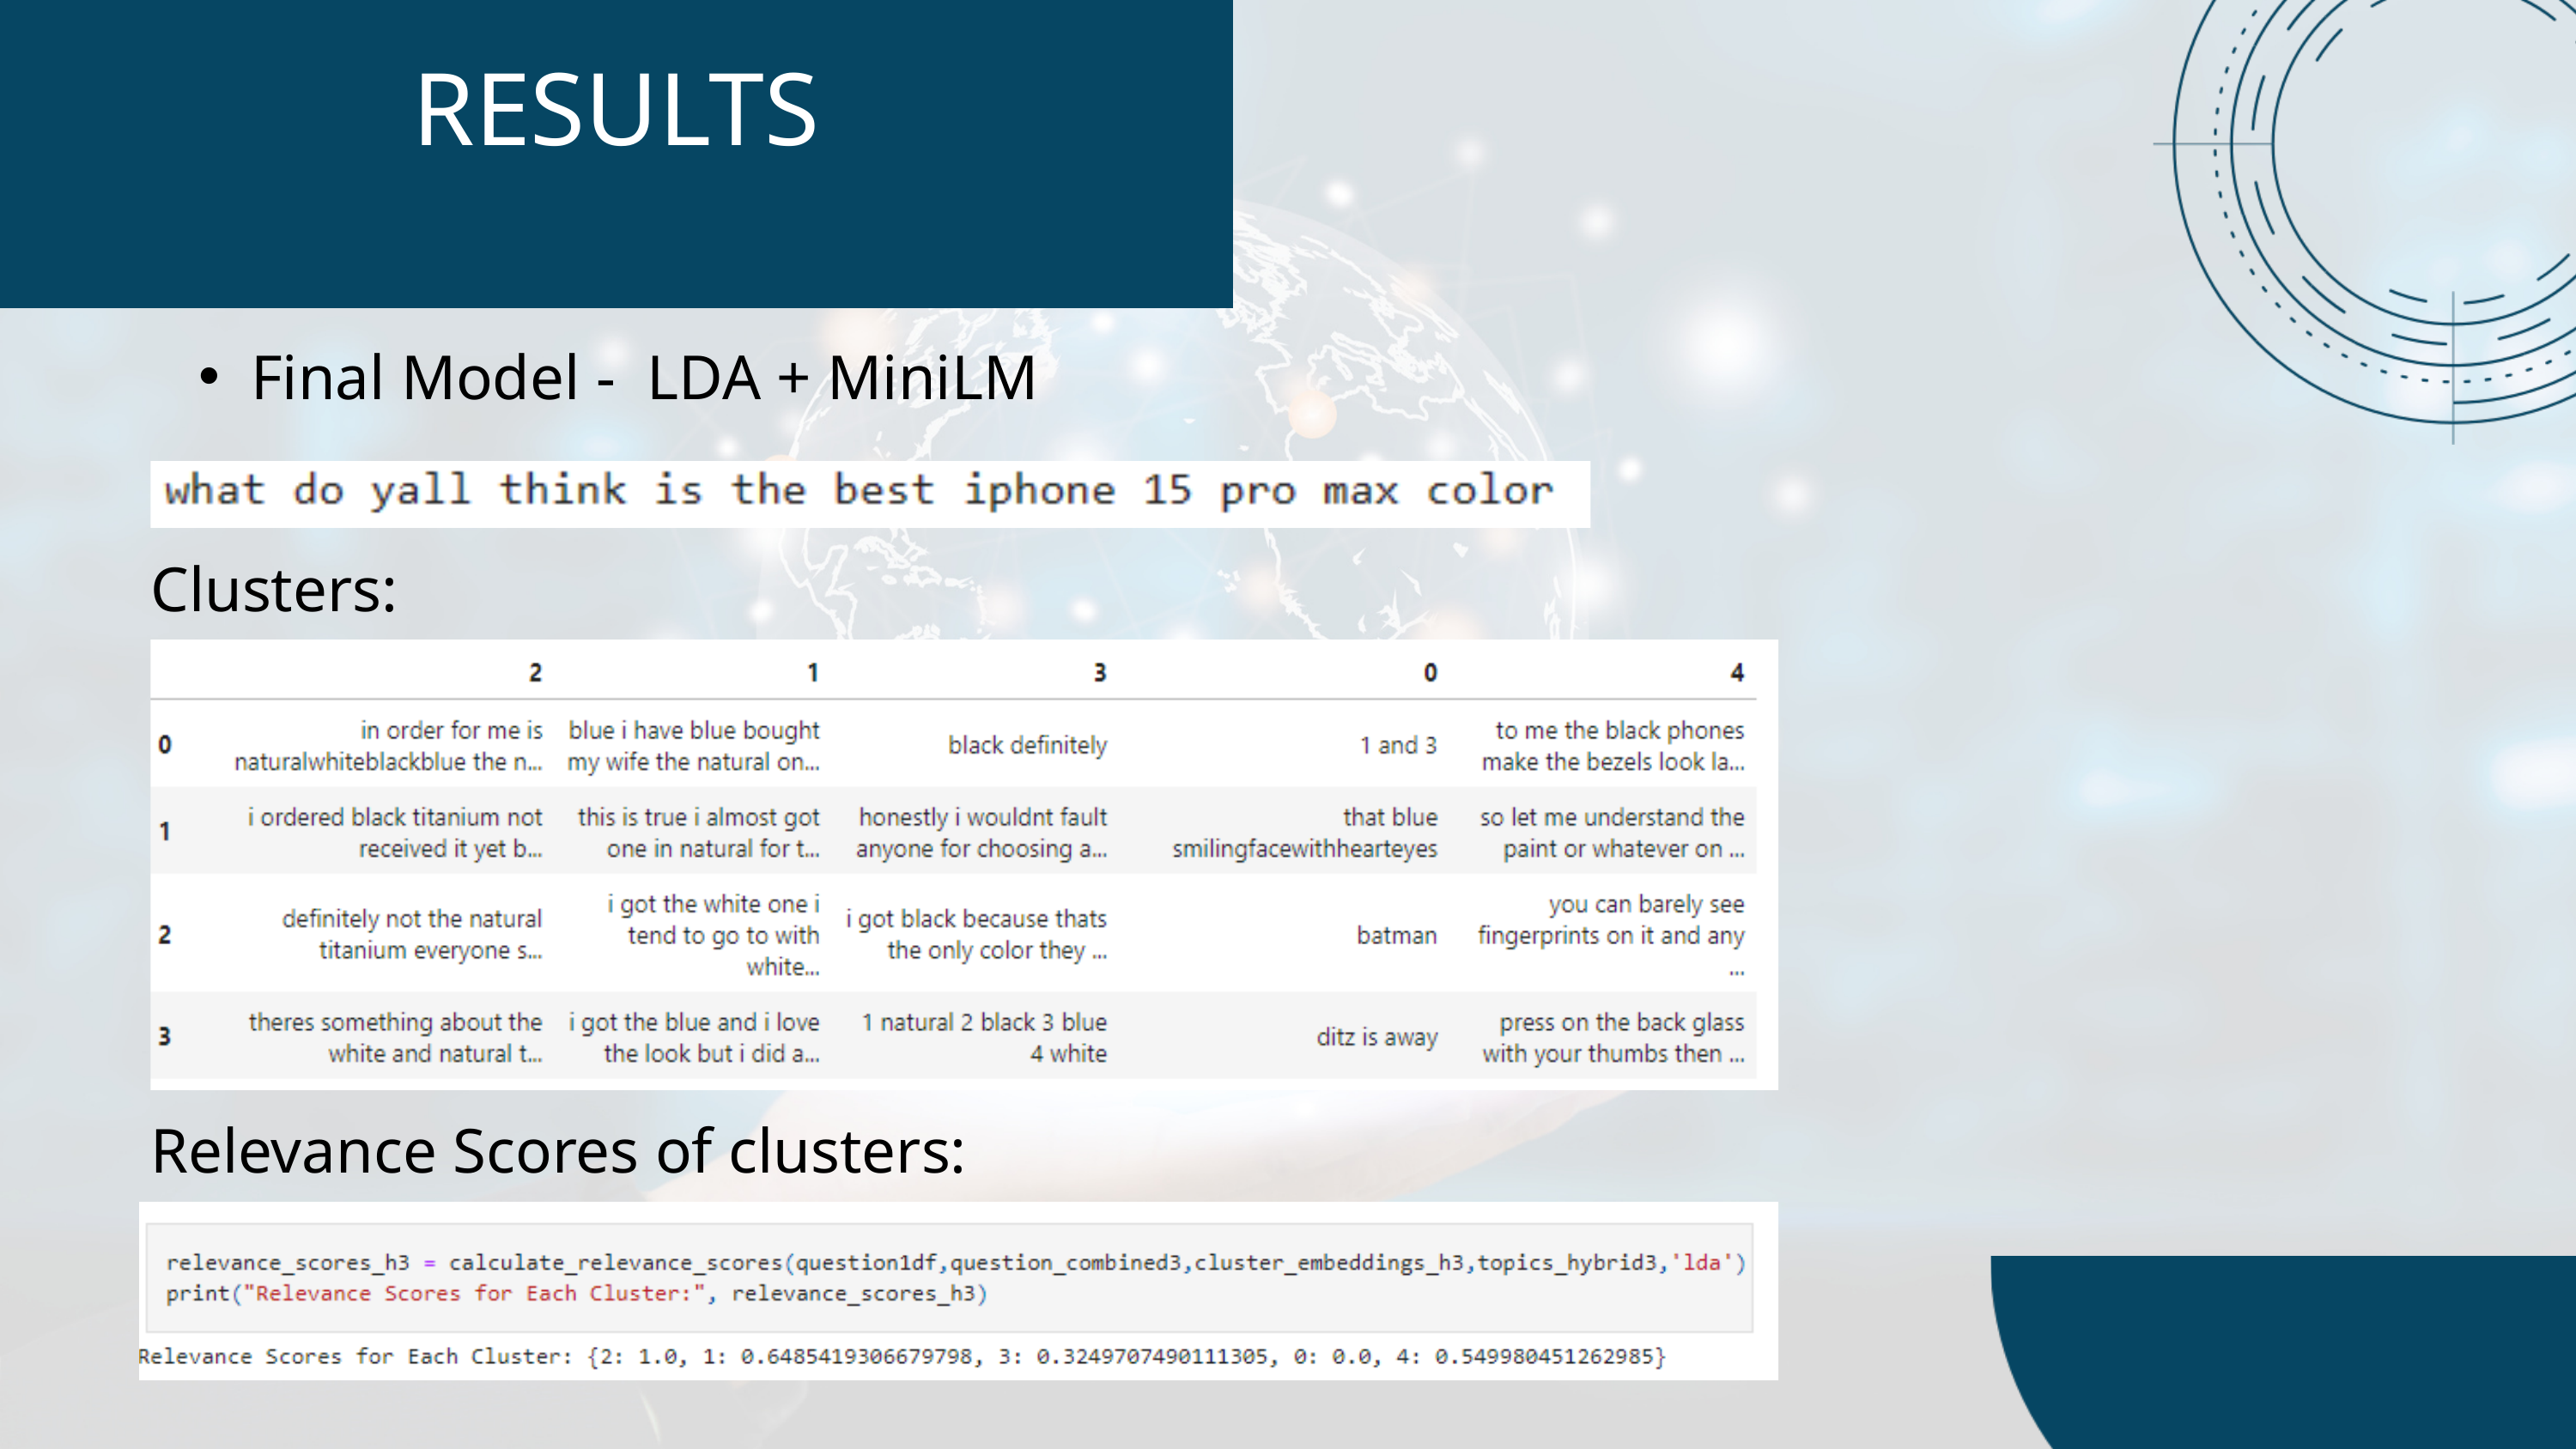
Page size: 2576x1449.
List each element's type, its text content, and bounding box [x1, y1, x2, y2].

text_box [139, 1202, 1779, 1380]
text_box Final Model - LDA + MiniLM [139, 325, 1048, 411]
text_box [150, 461, 1591, 528]
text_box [0, 0, 1234, 309]
text_box Relevance Scores of clusters: [150, 1100, 1091, 1185]
text_box [1990, 1256, 2576, 1449]
text_box [2153, 0, 2576, 445]
text_box Clusters: [150, 538, 410, 624]
text_box [0, 0, 2576, 1449]
text_box [150, 640, 1779, 1090]
